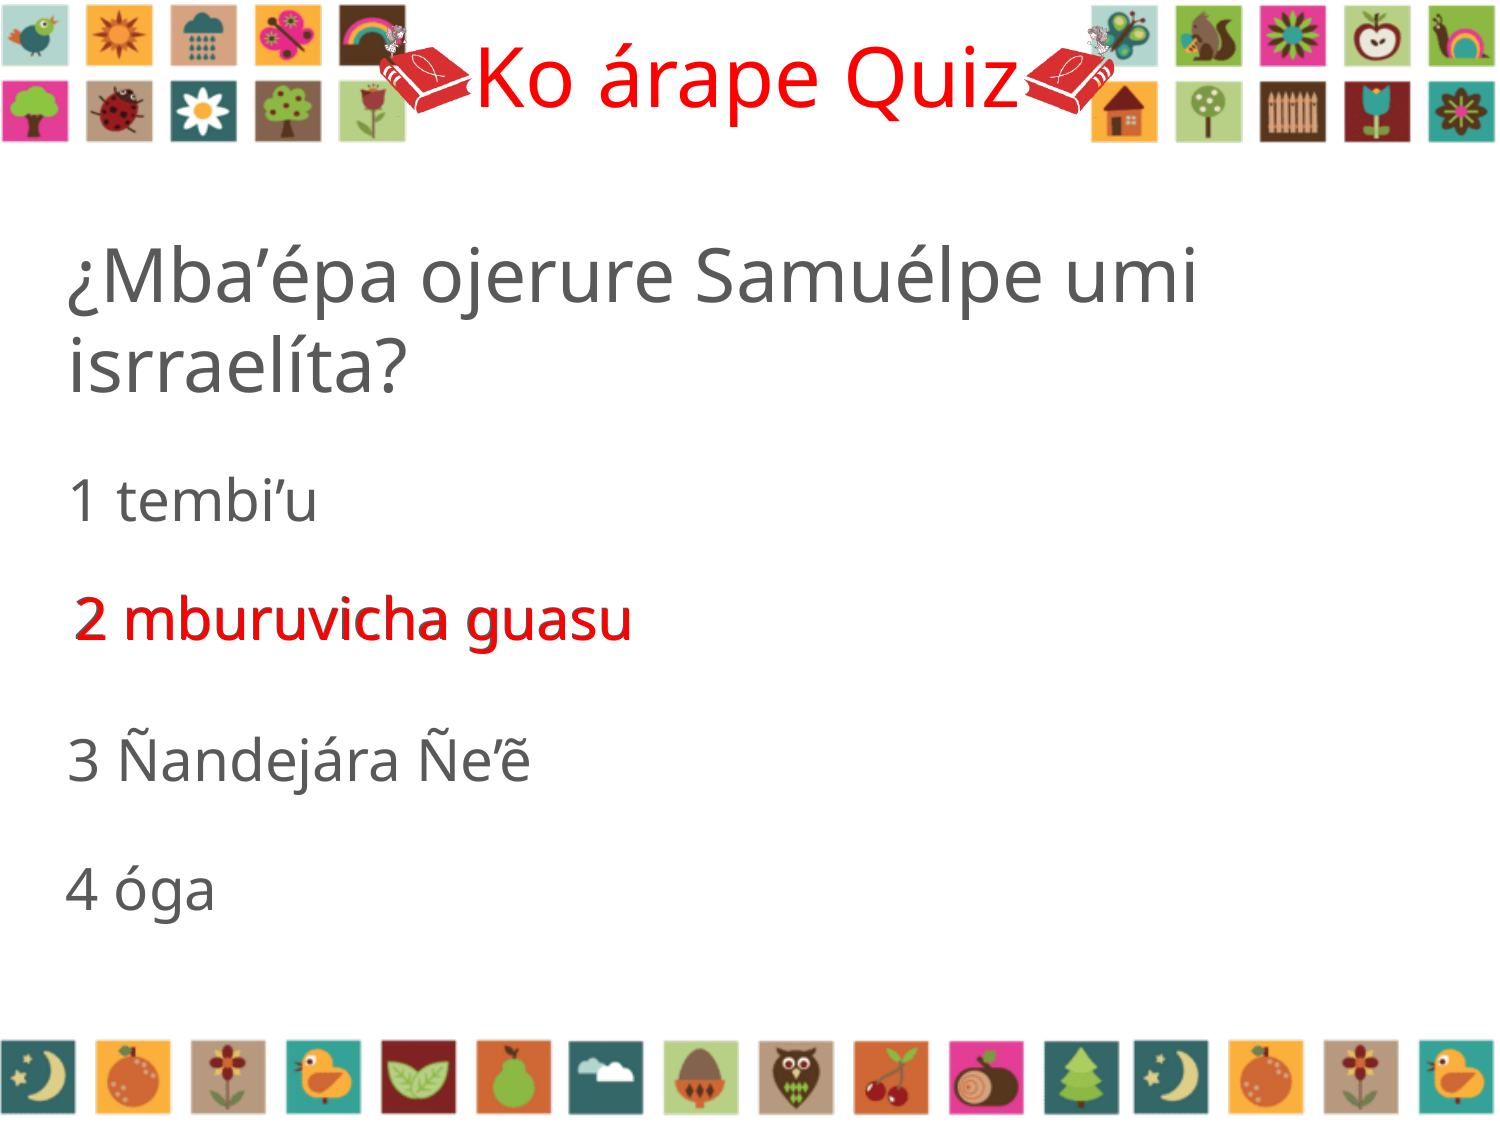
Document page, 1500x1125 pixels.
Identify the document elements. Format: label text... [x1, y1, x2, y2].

text_box 1 tembi’u [53, 456, 1436, 541]
text_box Ko árape Quiz [425, 16, 1078, 131]
text_box 3 Ñandejára Ñe’ẽ [53, 716, 1483, 801]
picture [992, 3, 1500, 150]
text_box 4 óga [50, 844, 1480, 930]
text_box 2 mburuvicha guasu [60, 574, 1490, 660]
picture [0, 3, 504, 150]
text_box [0, 1028, 1500, 1118]
text_box ¿Mbaʼépa ojerure Samuélpe umi isrraelíta? [53, 219, 1436, 415]
